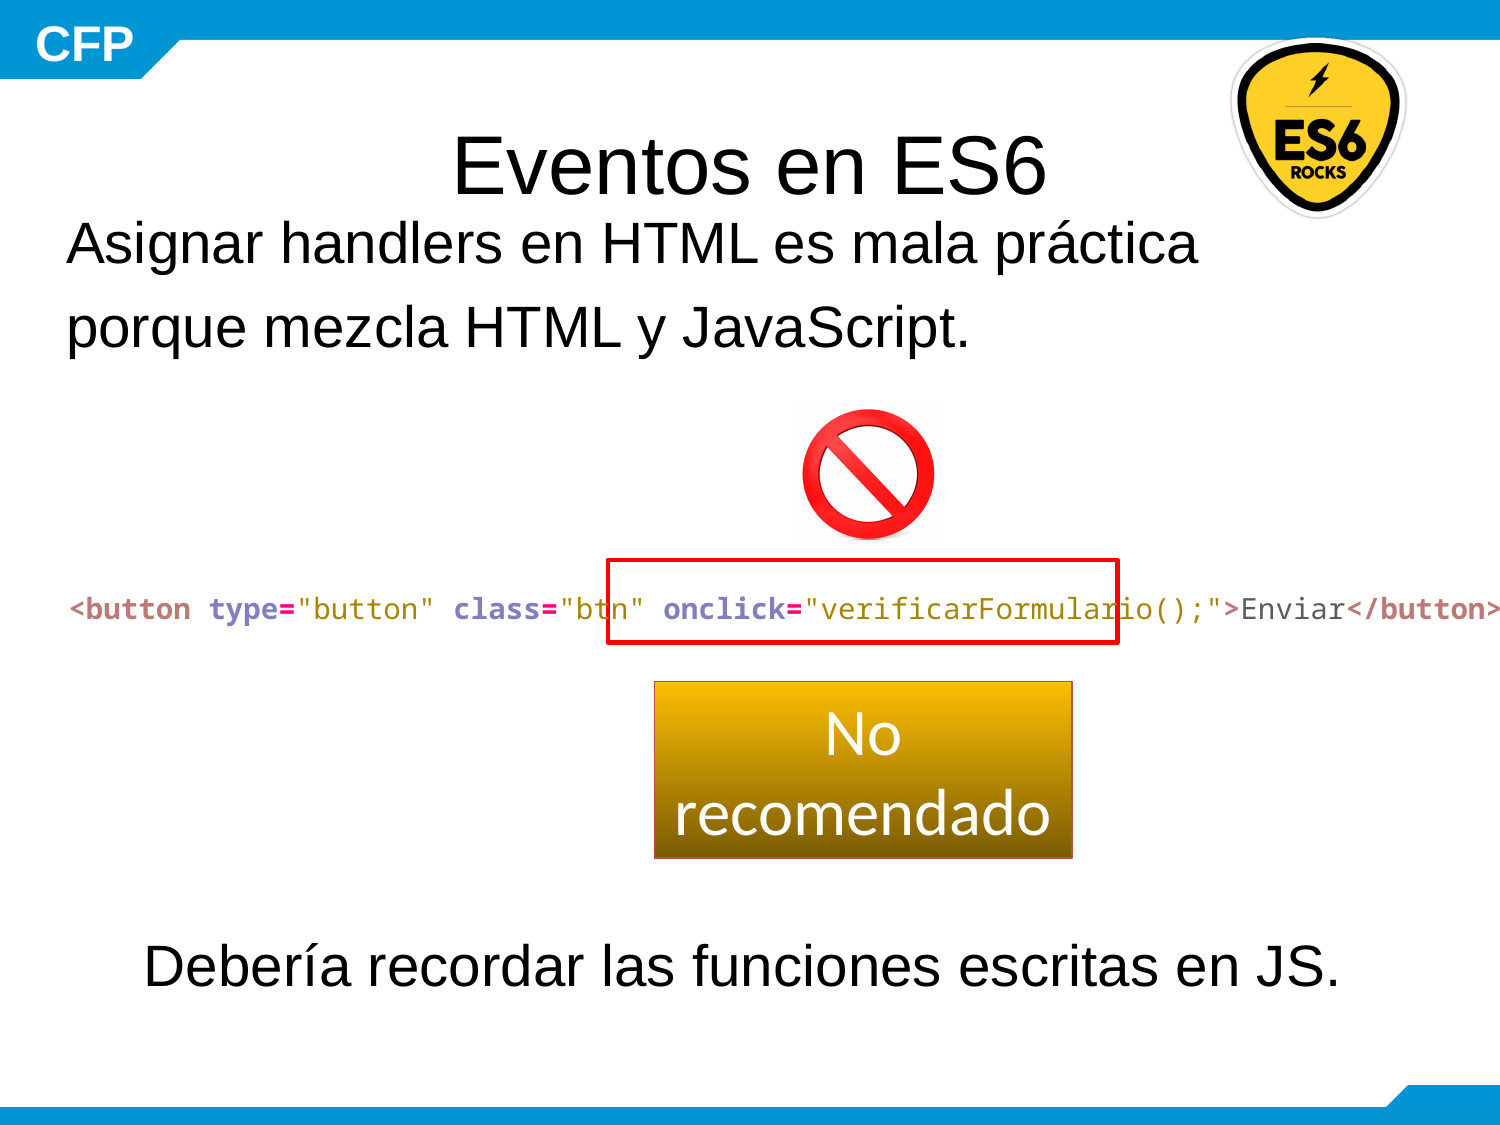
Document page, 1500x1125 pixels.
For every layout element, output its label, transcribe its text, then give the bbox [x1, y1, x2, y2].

title Eventos en ES6 [103, 20, 1397, 221]
list Asignar handlers en HTML es mala práctica porque mezcla HTML y JavaScript. [51, 205, 1449, 356]
list Debería recordar las funciones escritas en JS. [128, 929, 1372, 1087]
picture [793, 399, 944, 550]
picture [1221, 38, 1416, 226]
text_box <button type="button" class="btn" onclick="verificarFormulario();">Enviar</button> [53, 570, 1500, 657]
text_box [607, 560, 1118, 570]
text_box No recomendado [654, 681, 1072, 859]
